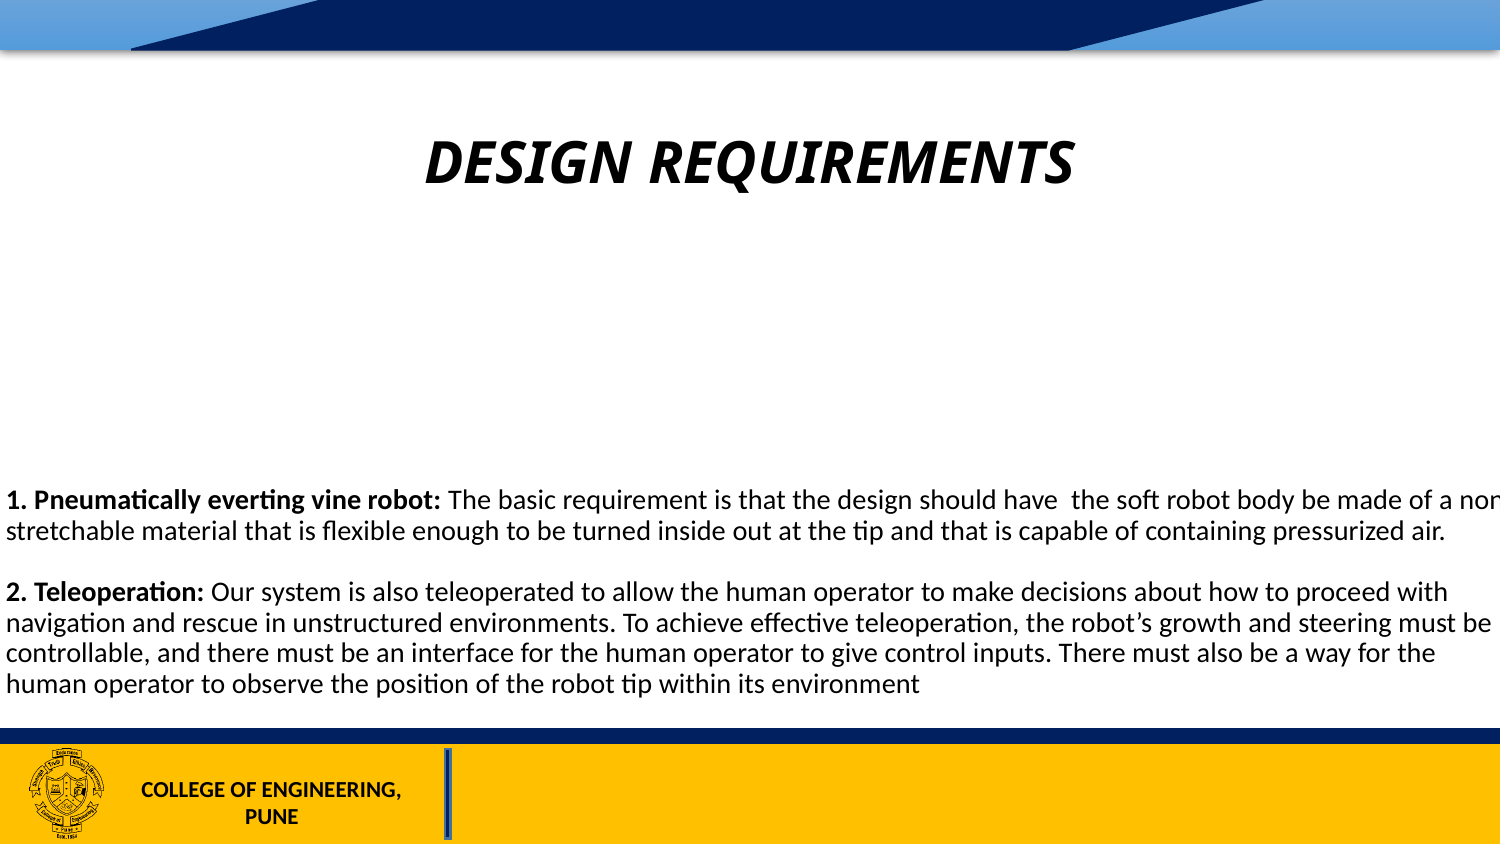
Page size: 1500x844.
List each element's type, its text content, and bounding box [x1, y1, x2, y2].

subtitle DESIGN REQUIREMENTS [51, 128, 1449, 259]
picture [29, 748, 104, 839]
title 1. Pneumatically everting vine robot: The basic requirement is that the design should have the soft robot body be made of a non stretchable material that is flexible enough to be turned inside out at the tip and that is capable of containing pressurized air. 2. Teleoperation: Our system is also teleoperated to allow the human operator to make decisions about how to proceed with navigation and rescue in unstructured environments. To achieve effective teleoperation, the robot’s growth and steering must be controllable, and there must be an interface for the human operator to give control inputs. There must also be a way for the human operator to observe the position of the robot tip within its environment [0, 454, 1500, 706]
